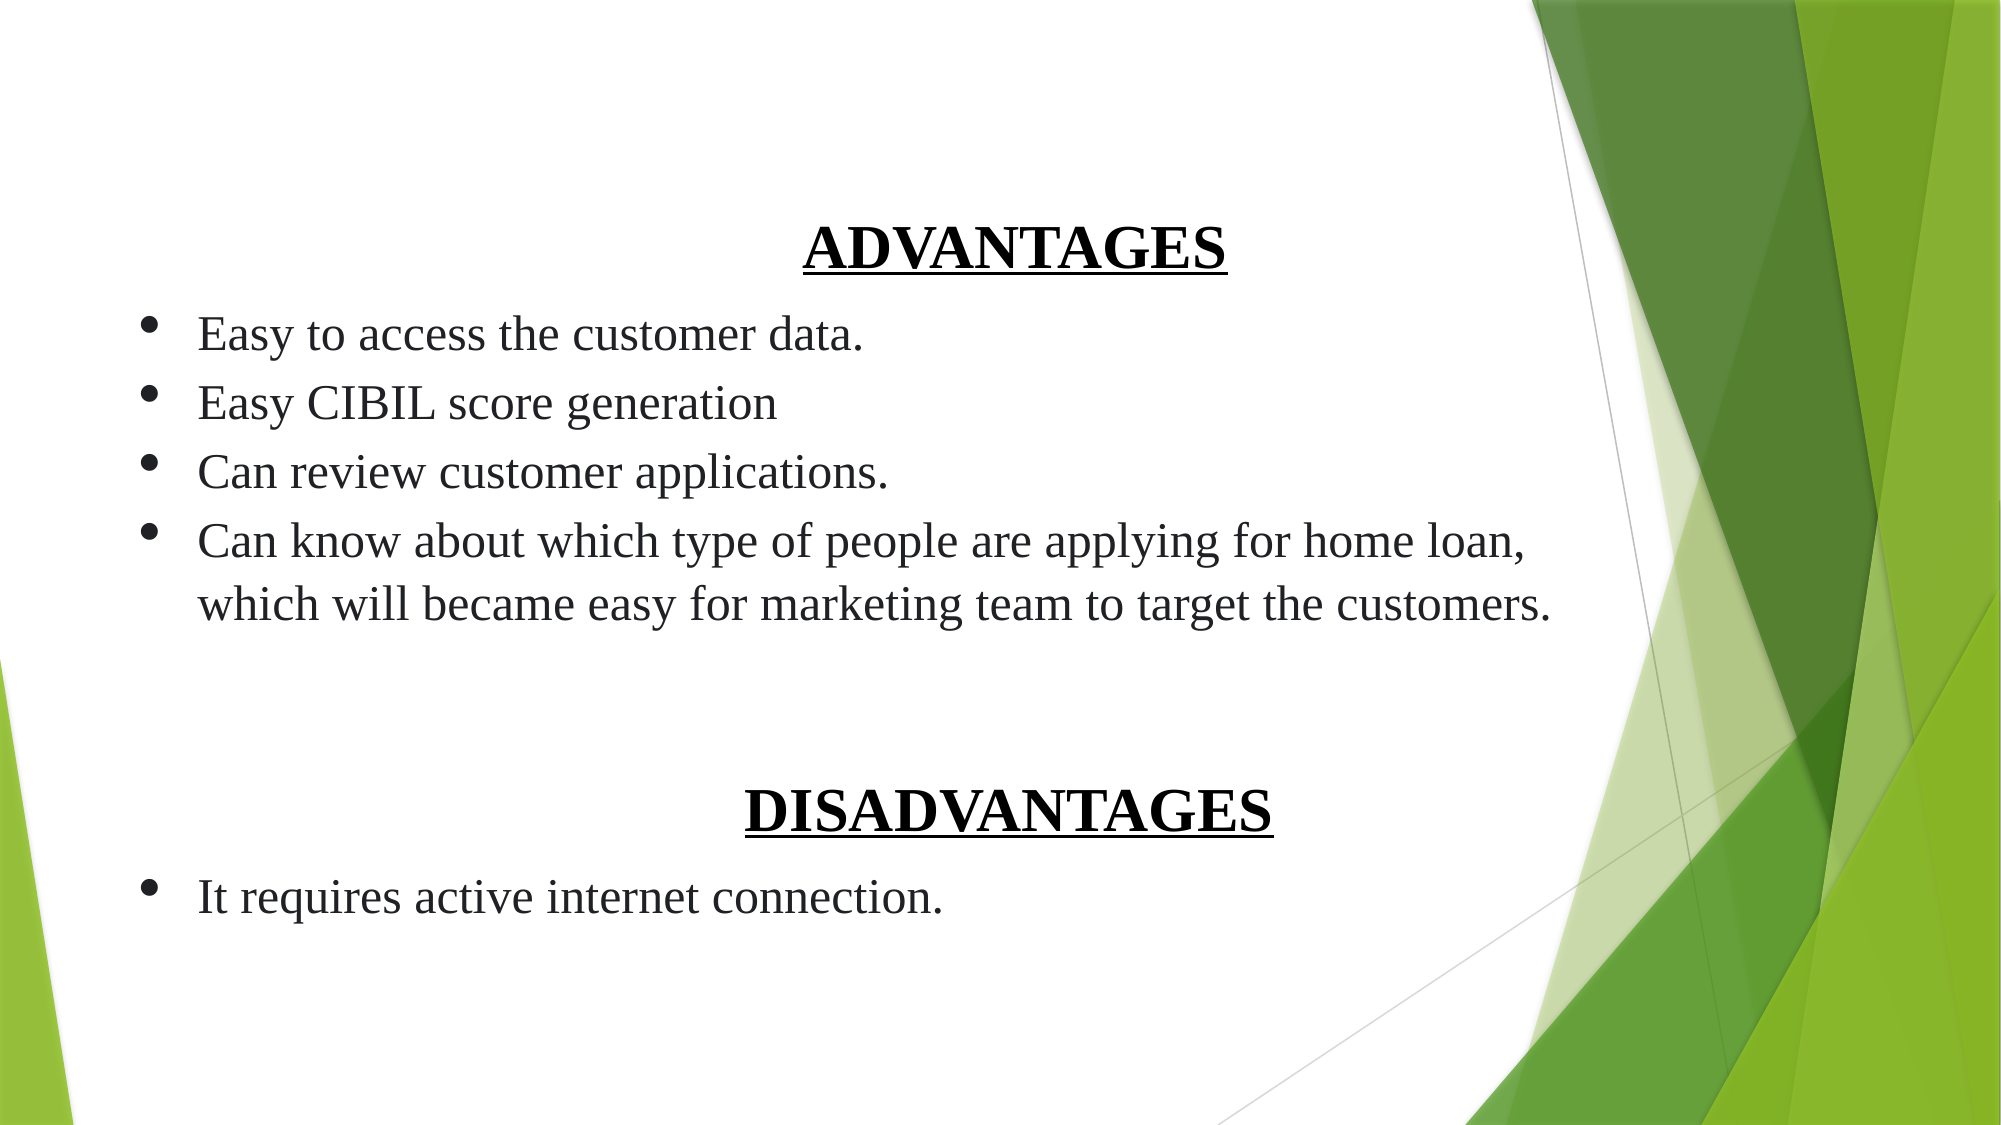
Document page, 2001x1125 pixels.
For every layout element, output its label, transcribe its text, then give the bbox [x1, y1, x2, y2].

text_box ADVANTAGES Easy to access the customer data. Easy CIBIL score generation Can review customer applications. Can know about which type of people are applying for home loan, which will became easy for marketing team to target the customers. DISADVANTAGES It requires active internet connection. [126, 194, 1669, 931]
